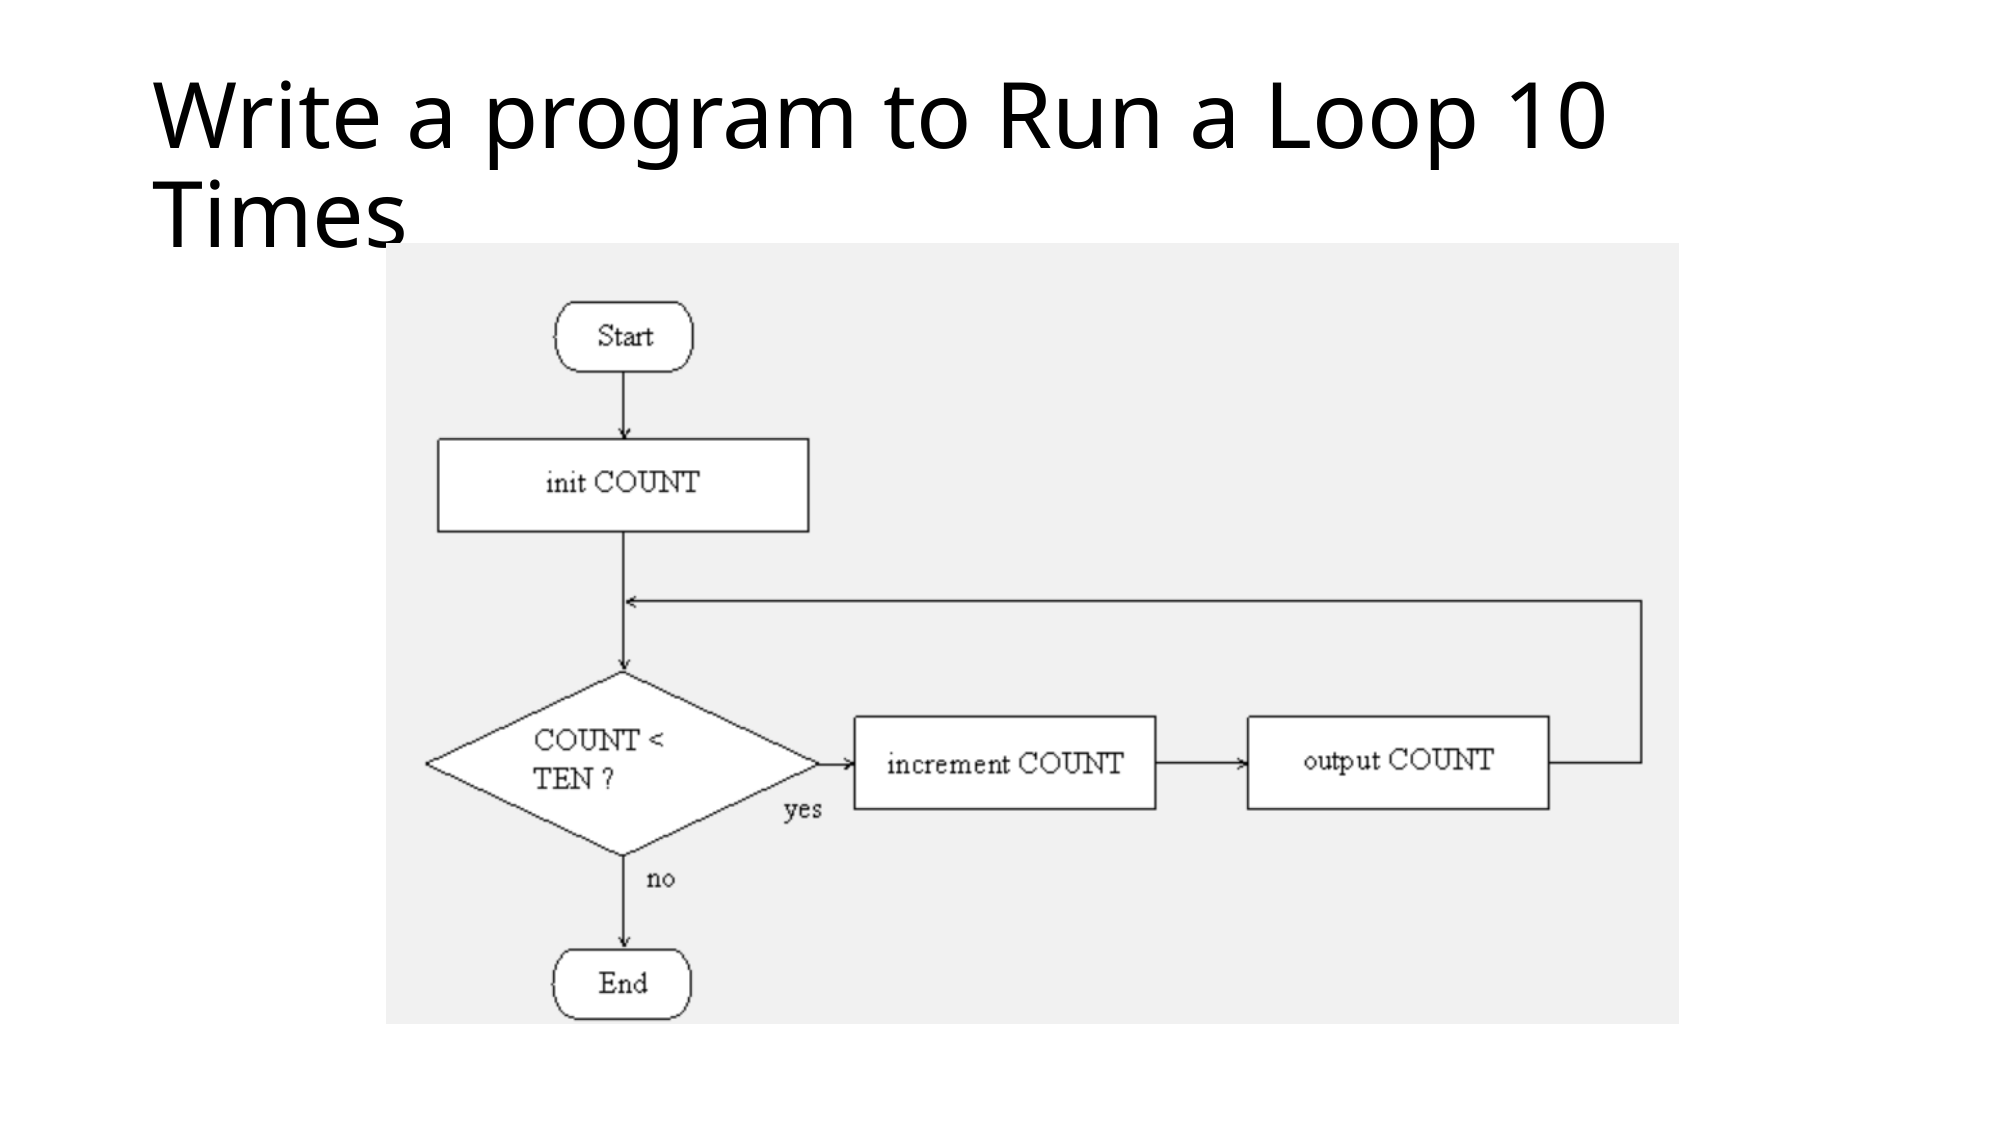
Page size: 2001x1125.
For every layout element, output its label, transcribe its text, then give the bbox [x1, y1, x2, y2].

title Write a program to Run a Loop 10 Times [137, 59, 1863, 278]
picture [386, 243, 1679, 1024]
